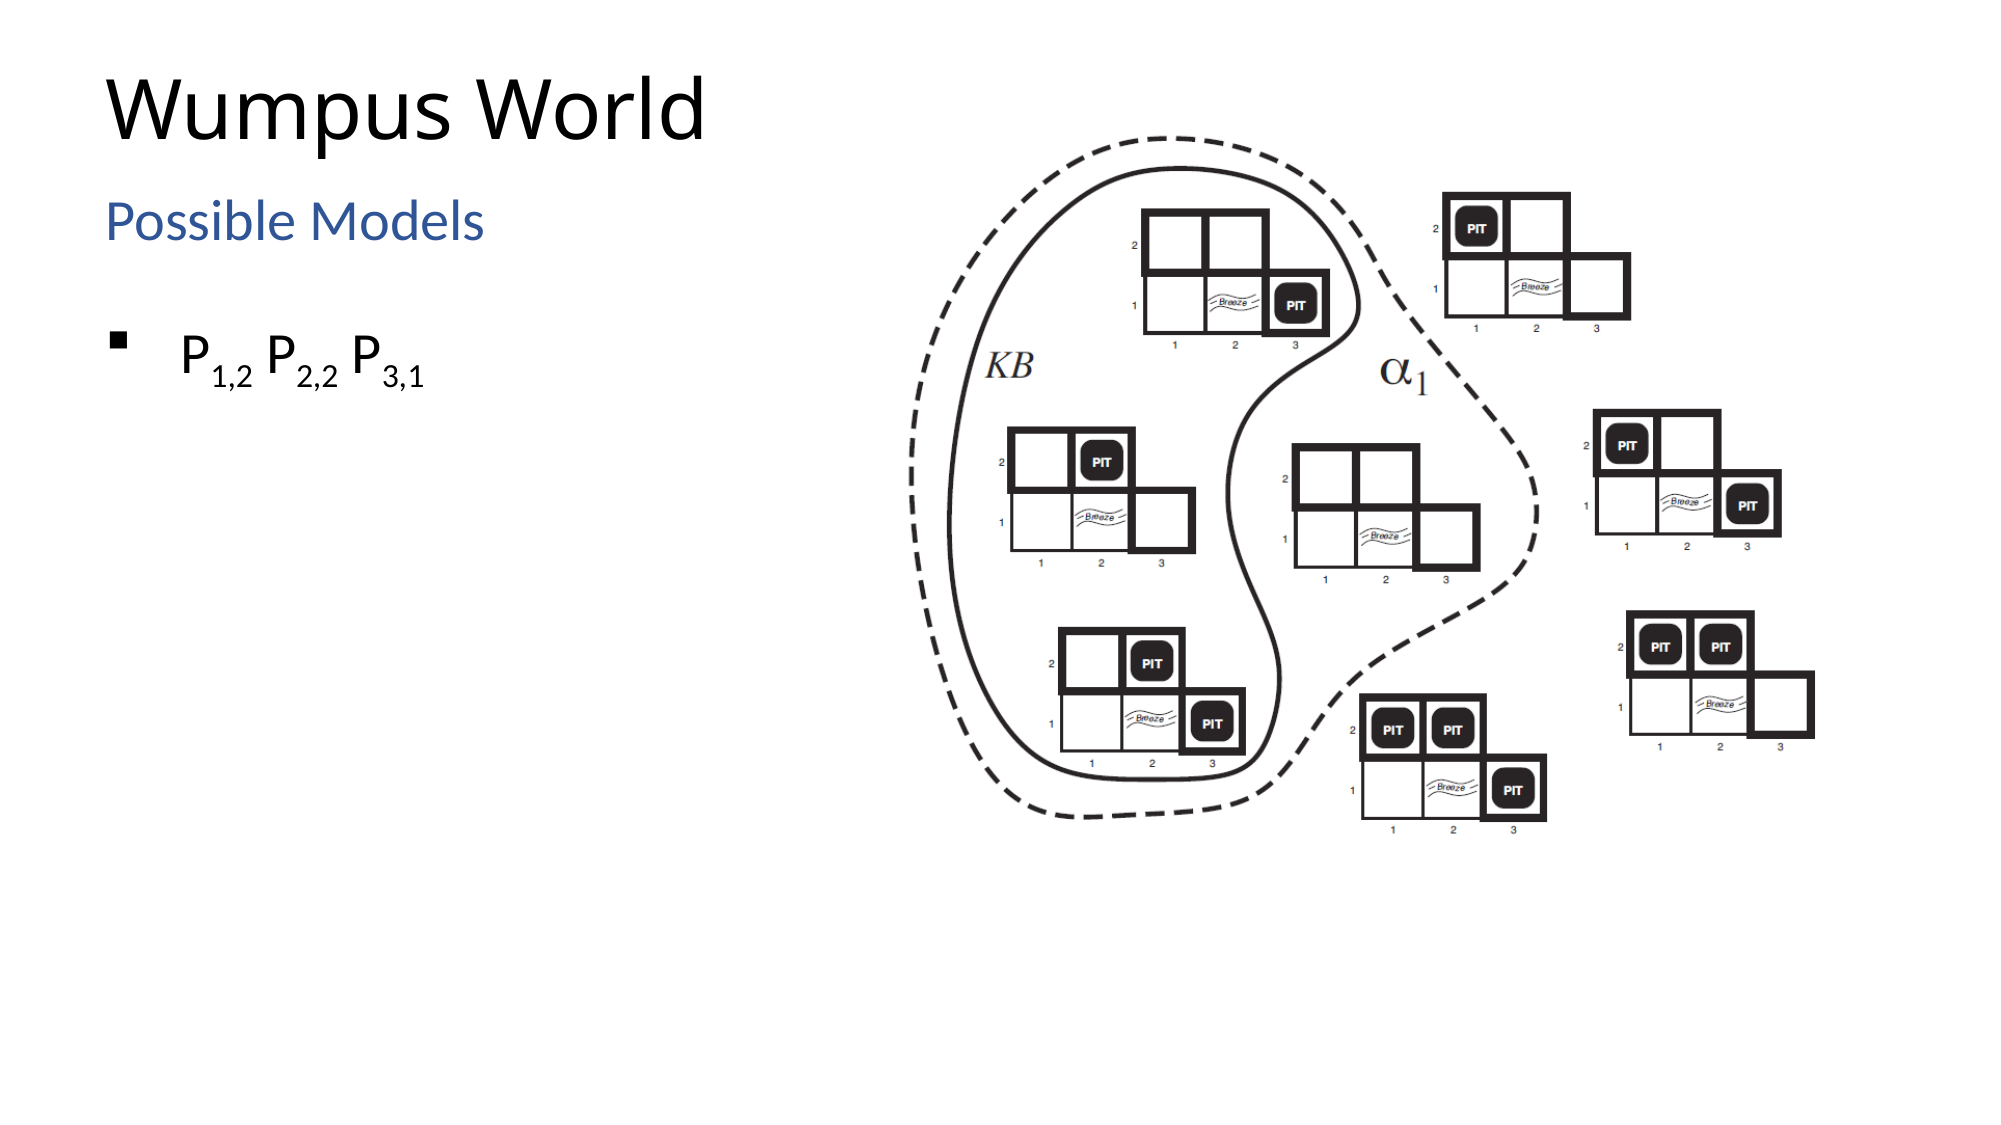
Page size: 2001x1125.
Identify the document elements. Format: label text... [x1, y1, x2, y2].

title Wumpus World [90, 60, 1816, 164]
picture [896, 115, 1841, 847]
list Possible Models P1,2 P2,2 P3,1 [90, 182, 896, 518]
